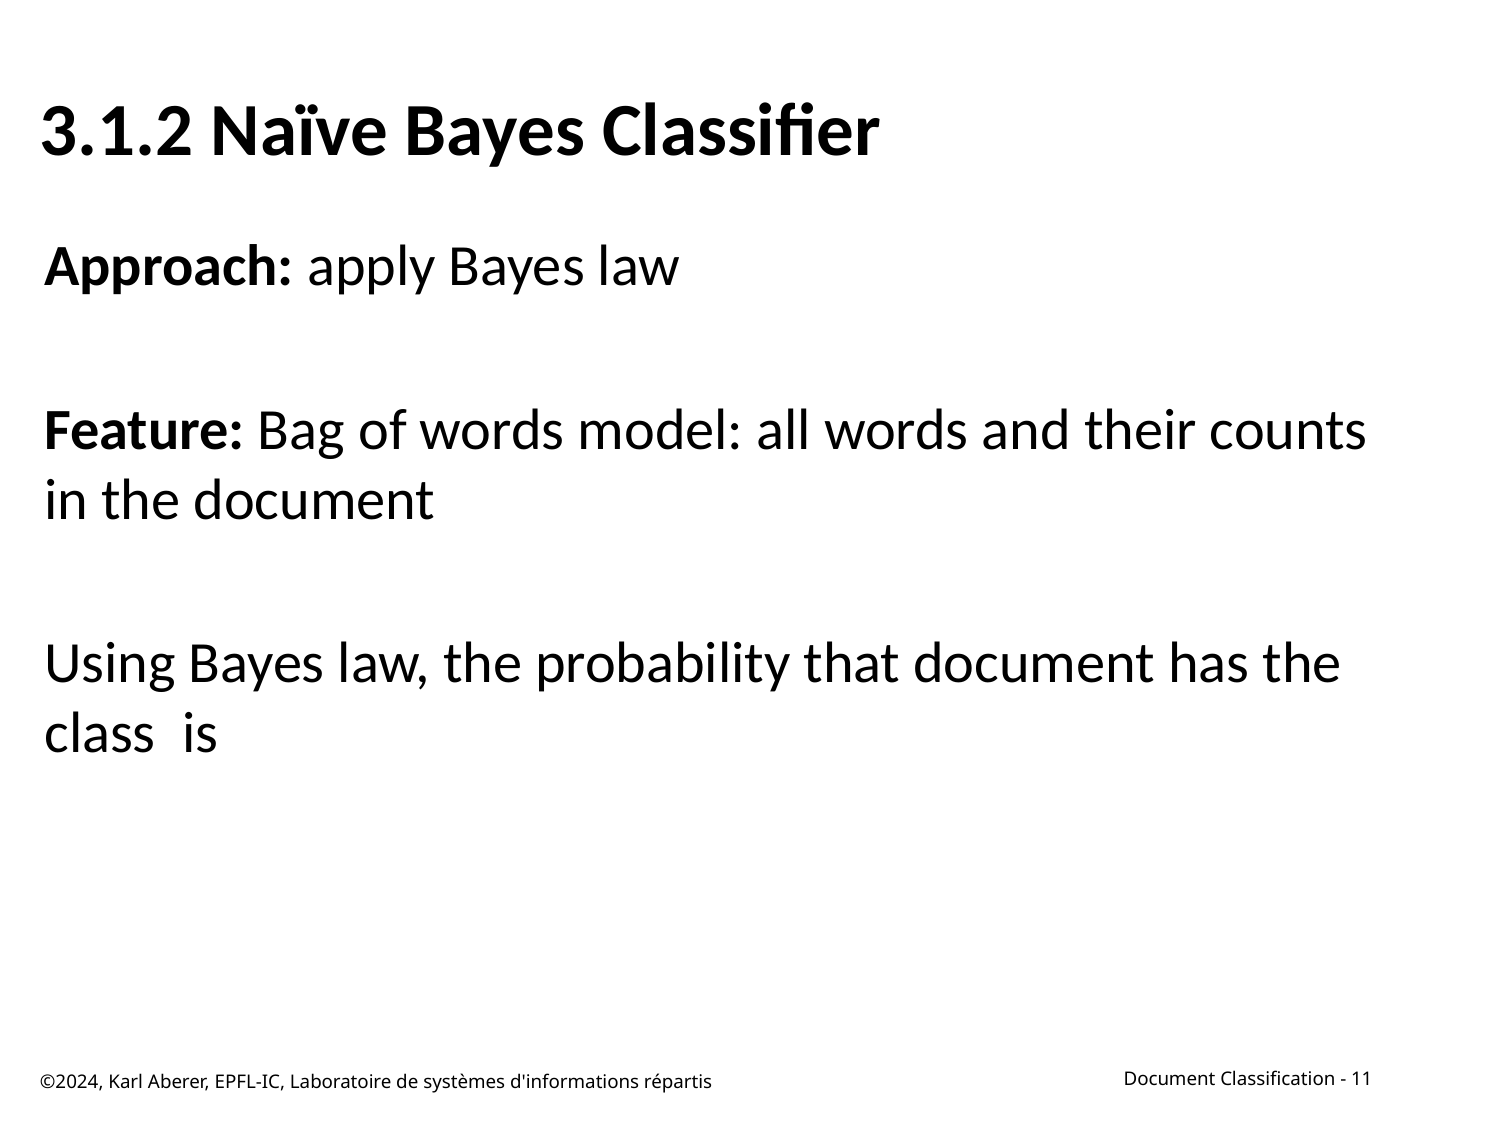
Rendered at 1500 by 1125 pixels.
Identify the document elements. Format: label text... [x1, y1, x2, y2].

footer ©2024, Karl Aberer, EPFL-IC, Laboratoire de systèmes d'informations répartis [24, 1062, 988, 1101]
title 3.1.2 Naïve Bayes Classifier [24, 49, 1388, 201]
